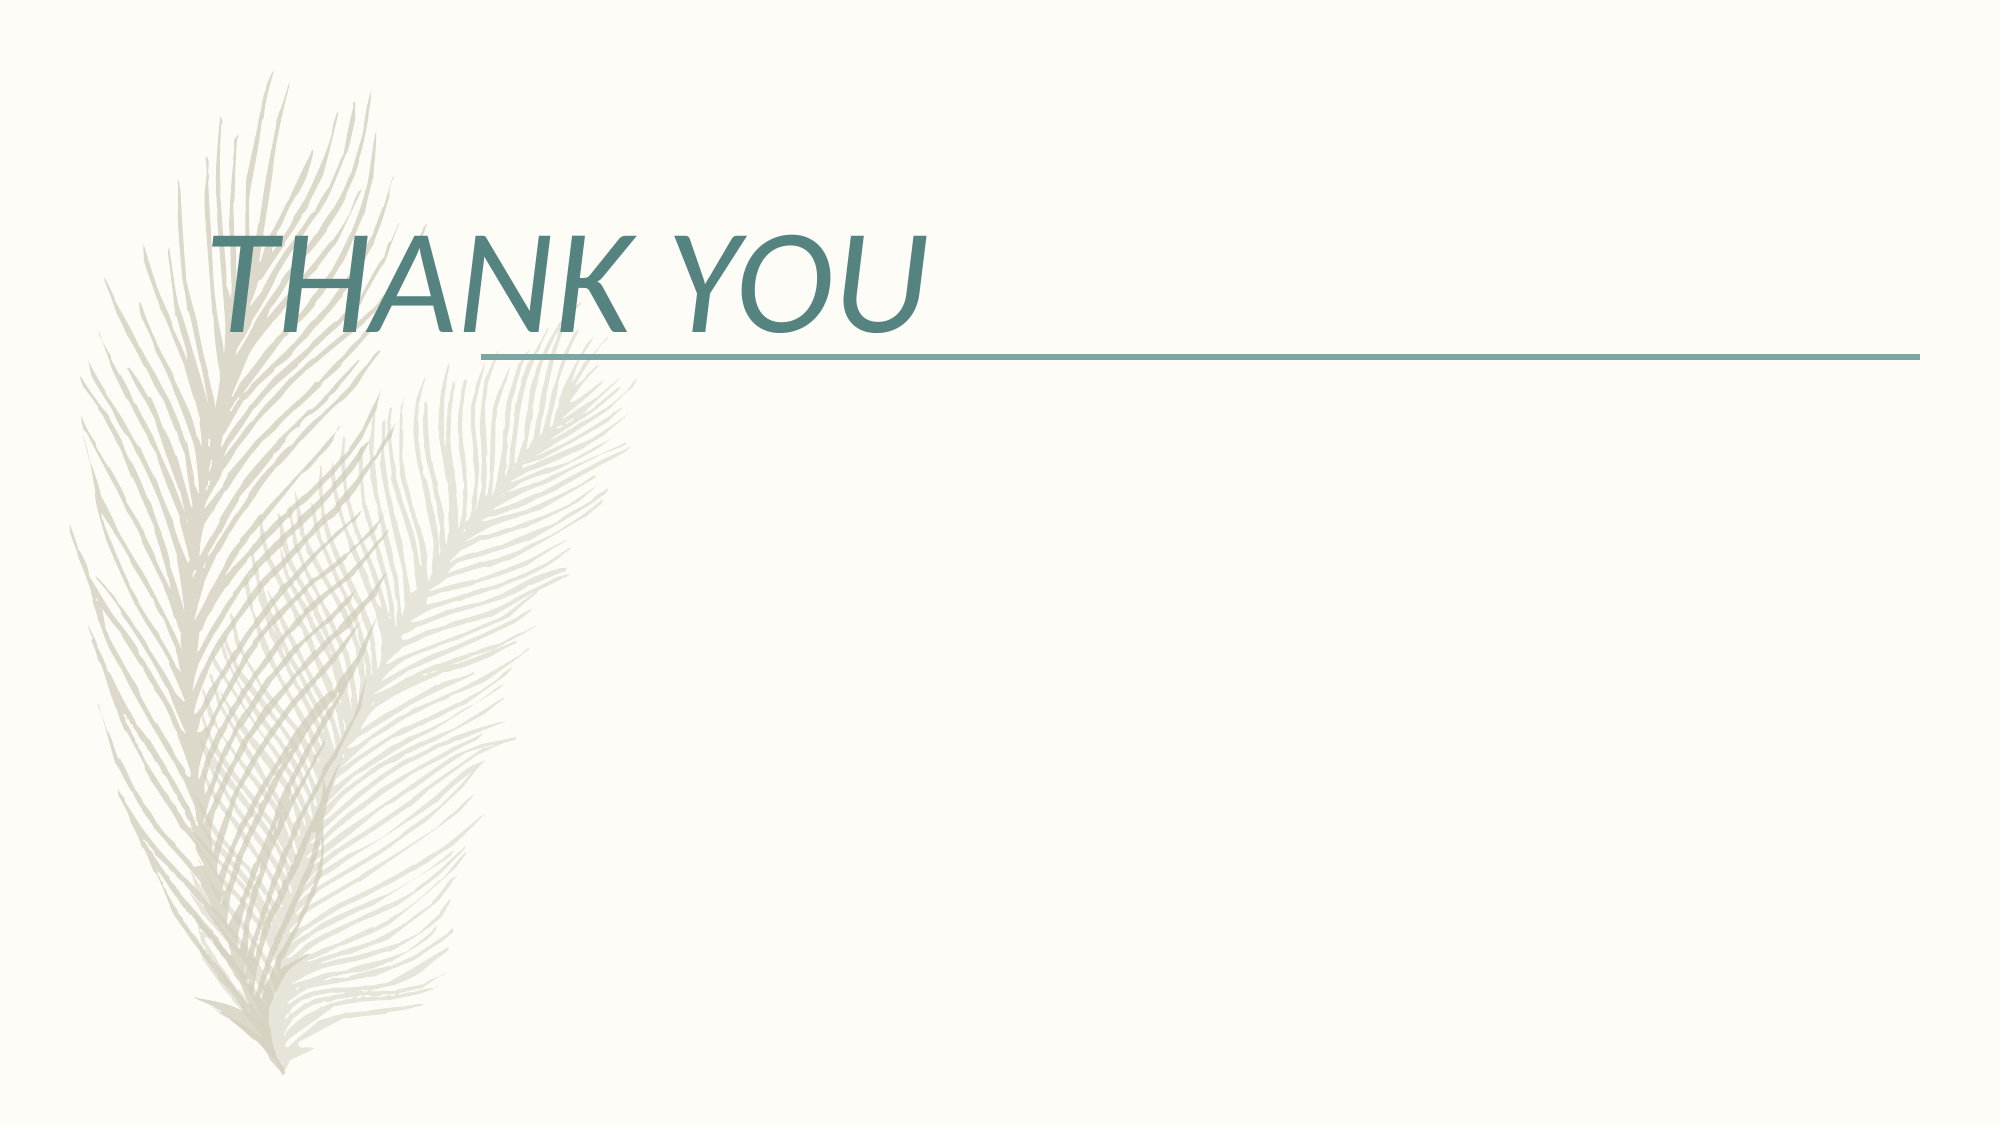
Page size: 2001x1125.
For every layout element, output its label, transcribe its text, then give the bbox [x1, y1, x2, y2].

list THANK YOU [189, 155, 1600, 530]
